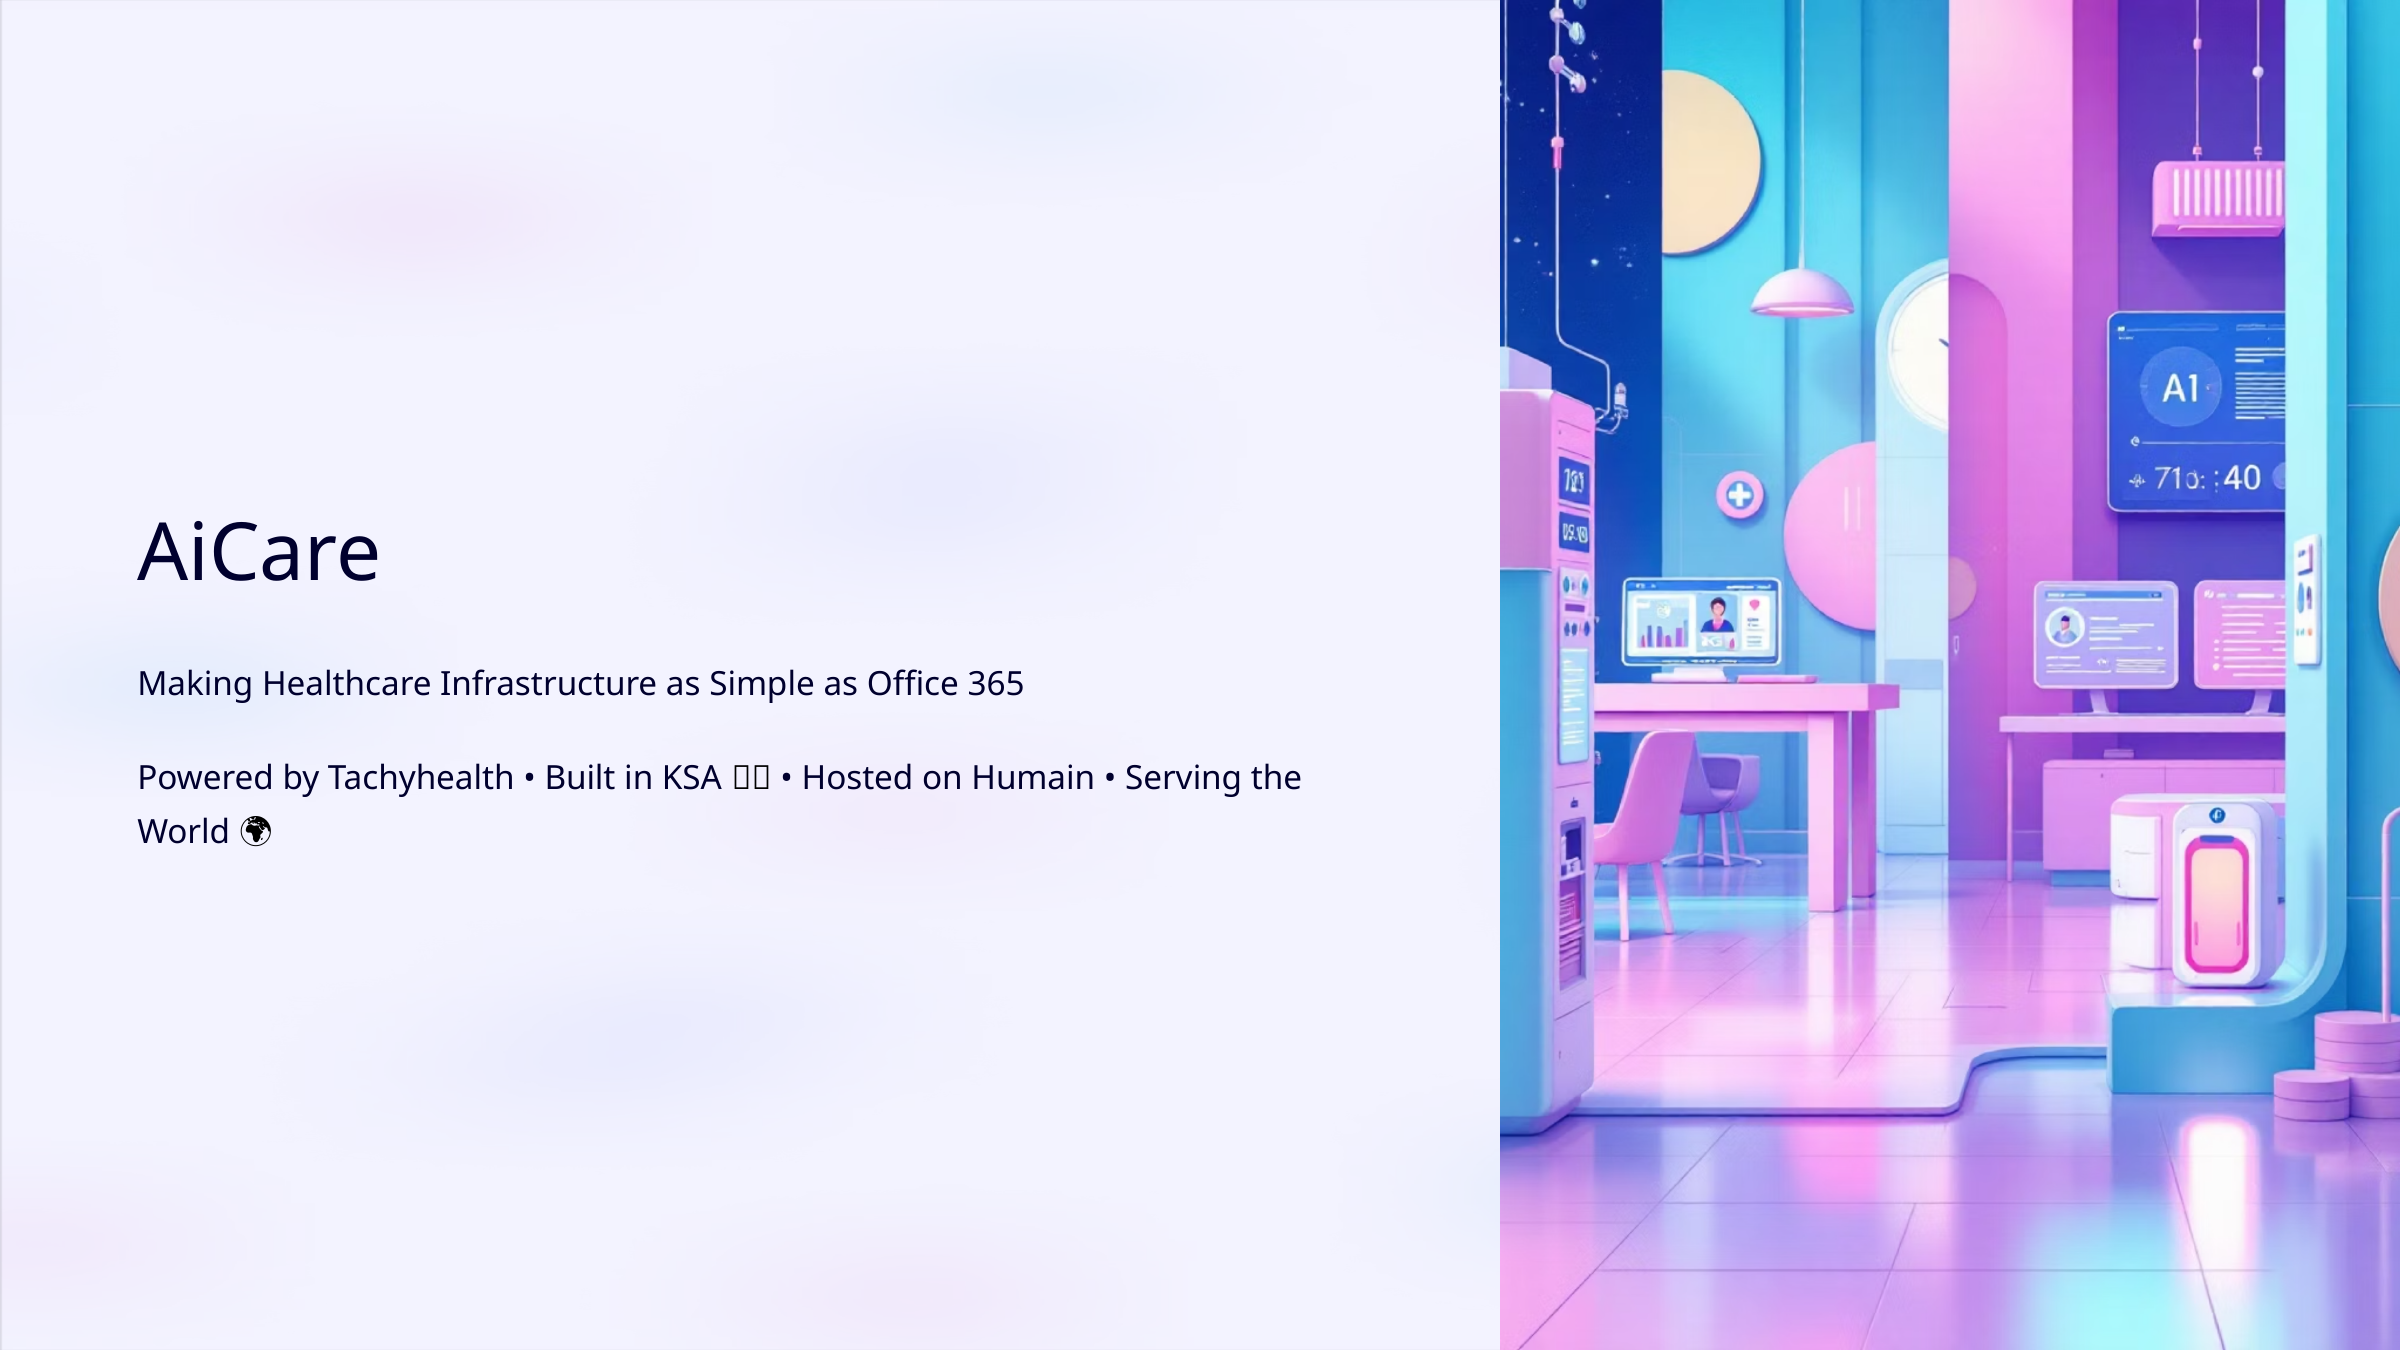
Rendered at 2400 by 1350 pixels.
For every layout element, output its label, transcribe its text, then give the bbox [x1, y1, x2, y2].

text_box Powered by Tachyhealth • Built in KSA 🇸🇦 • Hosted on Humain • Serving the World 🌍 [137, 741, 1363, 855]
text_box Making Healthcare Infrastructure as Simple as Office 365 [137, 648, 1363, 704]
picture [1499, 0, 2400, 1350]
text_box AiCare [137, 495, 946, 597]
